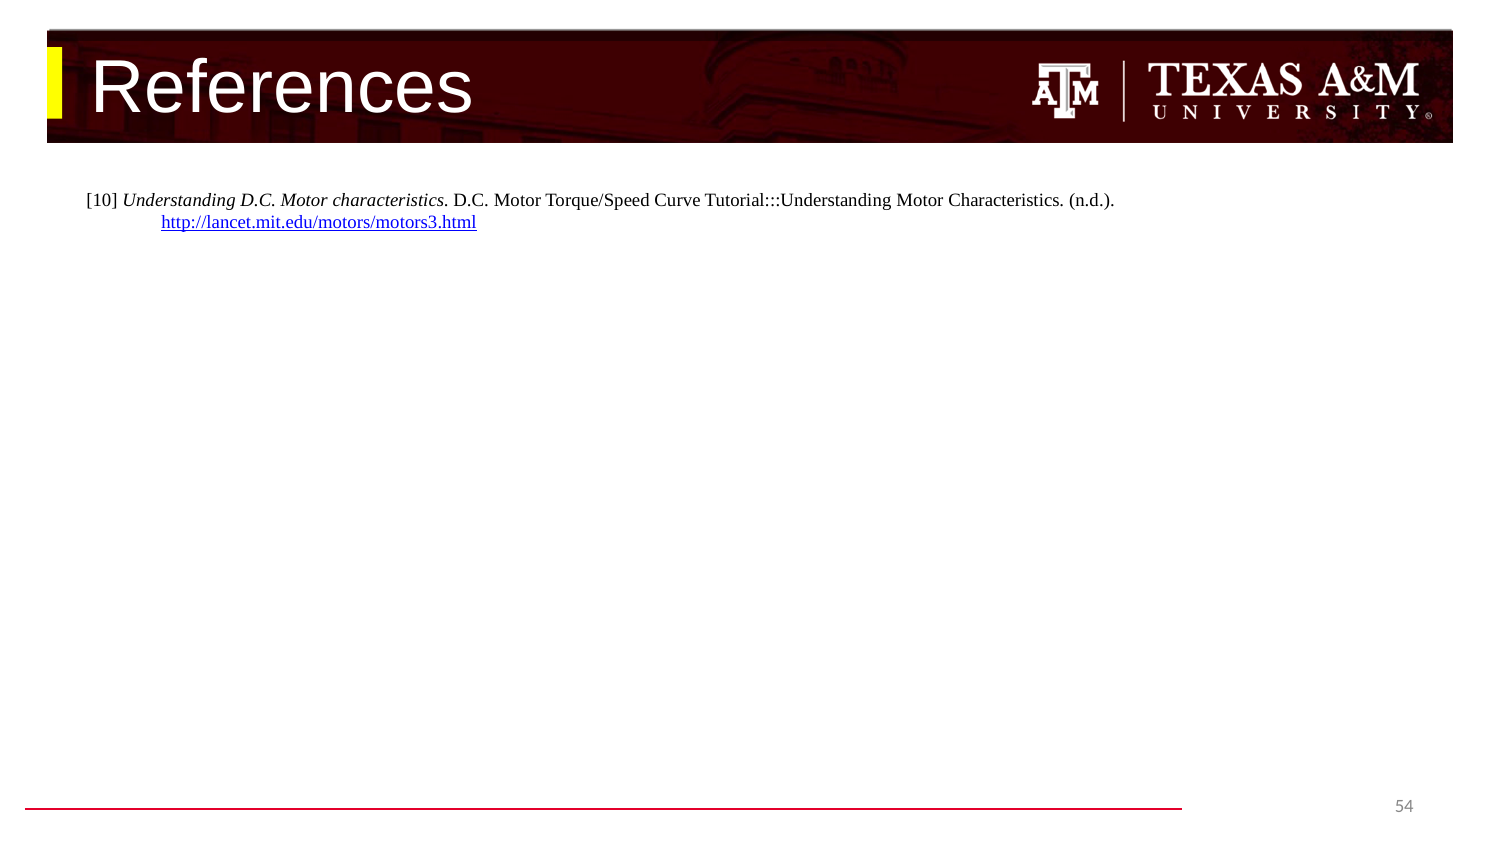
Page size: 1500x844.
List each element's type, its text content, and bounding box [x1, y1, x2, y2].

slide_number ‹#› [1074, 782, 1425, 827]
title References [79, 12, 1025, 154]
list [10] Understanding D.C. Motor characteristics. D.C. Motor Torque/Speed Curve Tutorial:::Understanding Motor Characteristics. (n.d.). http://lancet.mit.edu/motors/motors3.html [75, 181, 1425, 754]
picture [1025, 28, 1453, 143]
picture [47, 28, 79, 143]
